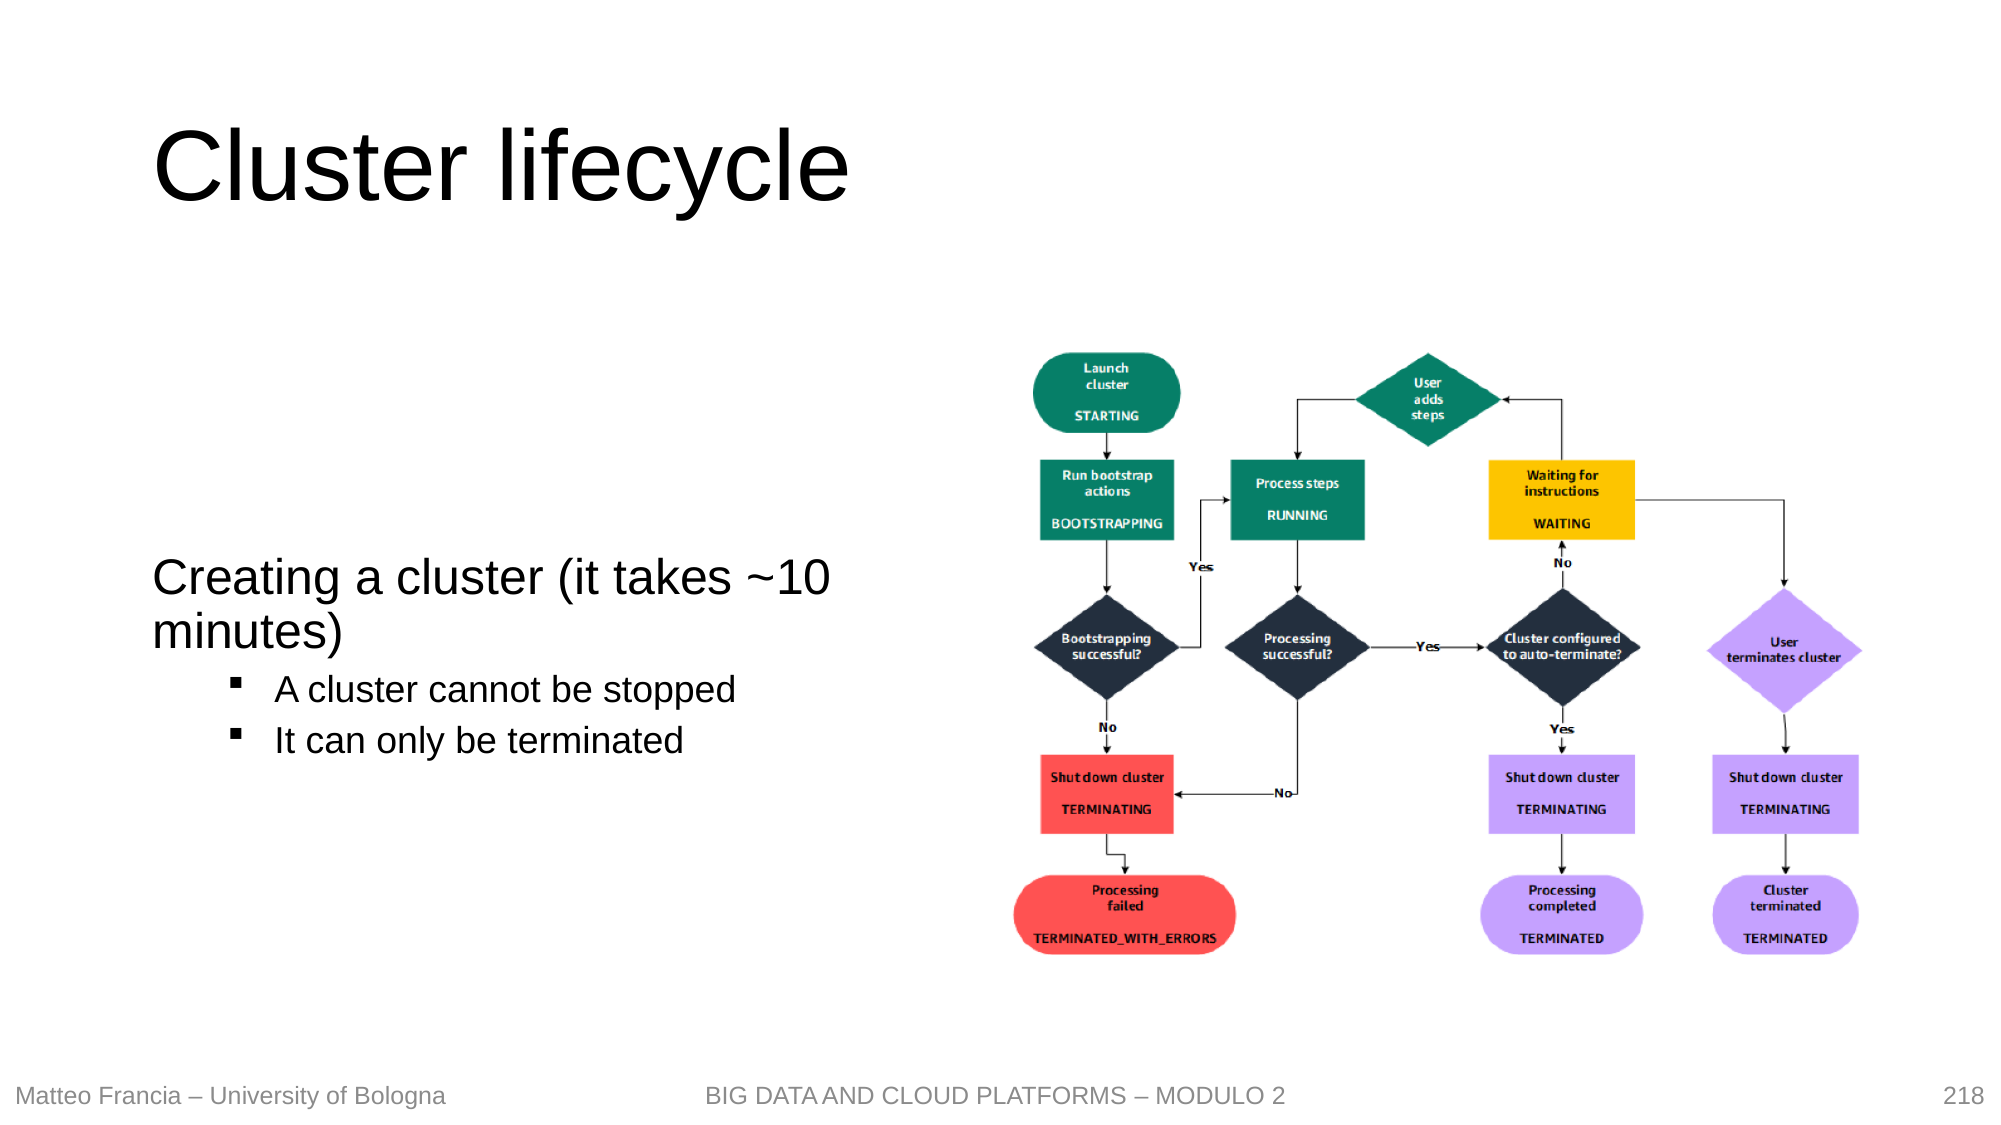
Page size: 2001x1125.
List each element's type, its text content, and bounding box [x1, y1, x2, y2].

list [1012, 348, 1863, 965]
slide_number 218 [1550, 1065, 2000, 1125]
footer Matteo Francia – University of Bologna [0, 1065, 466, 1125]
list Creating a cluster (it takes ~10 minutes) A cluster cannot be stopped It can only be terminated [137, 299, 988, 1014]
title Cluster lifecycle [137, 59, 1863, 278]
